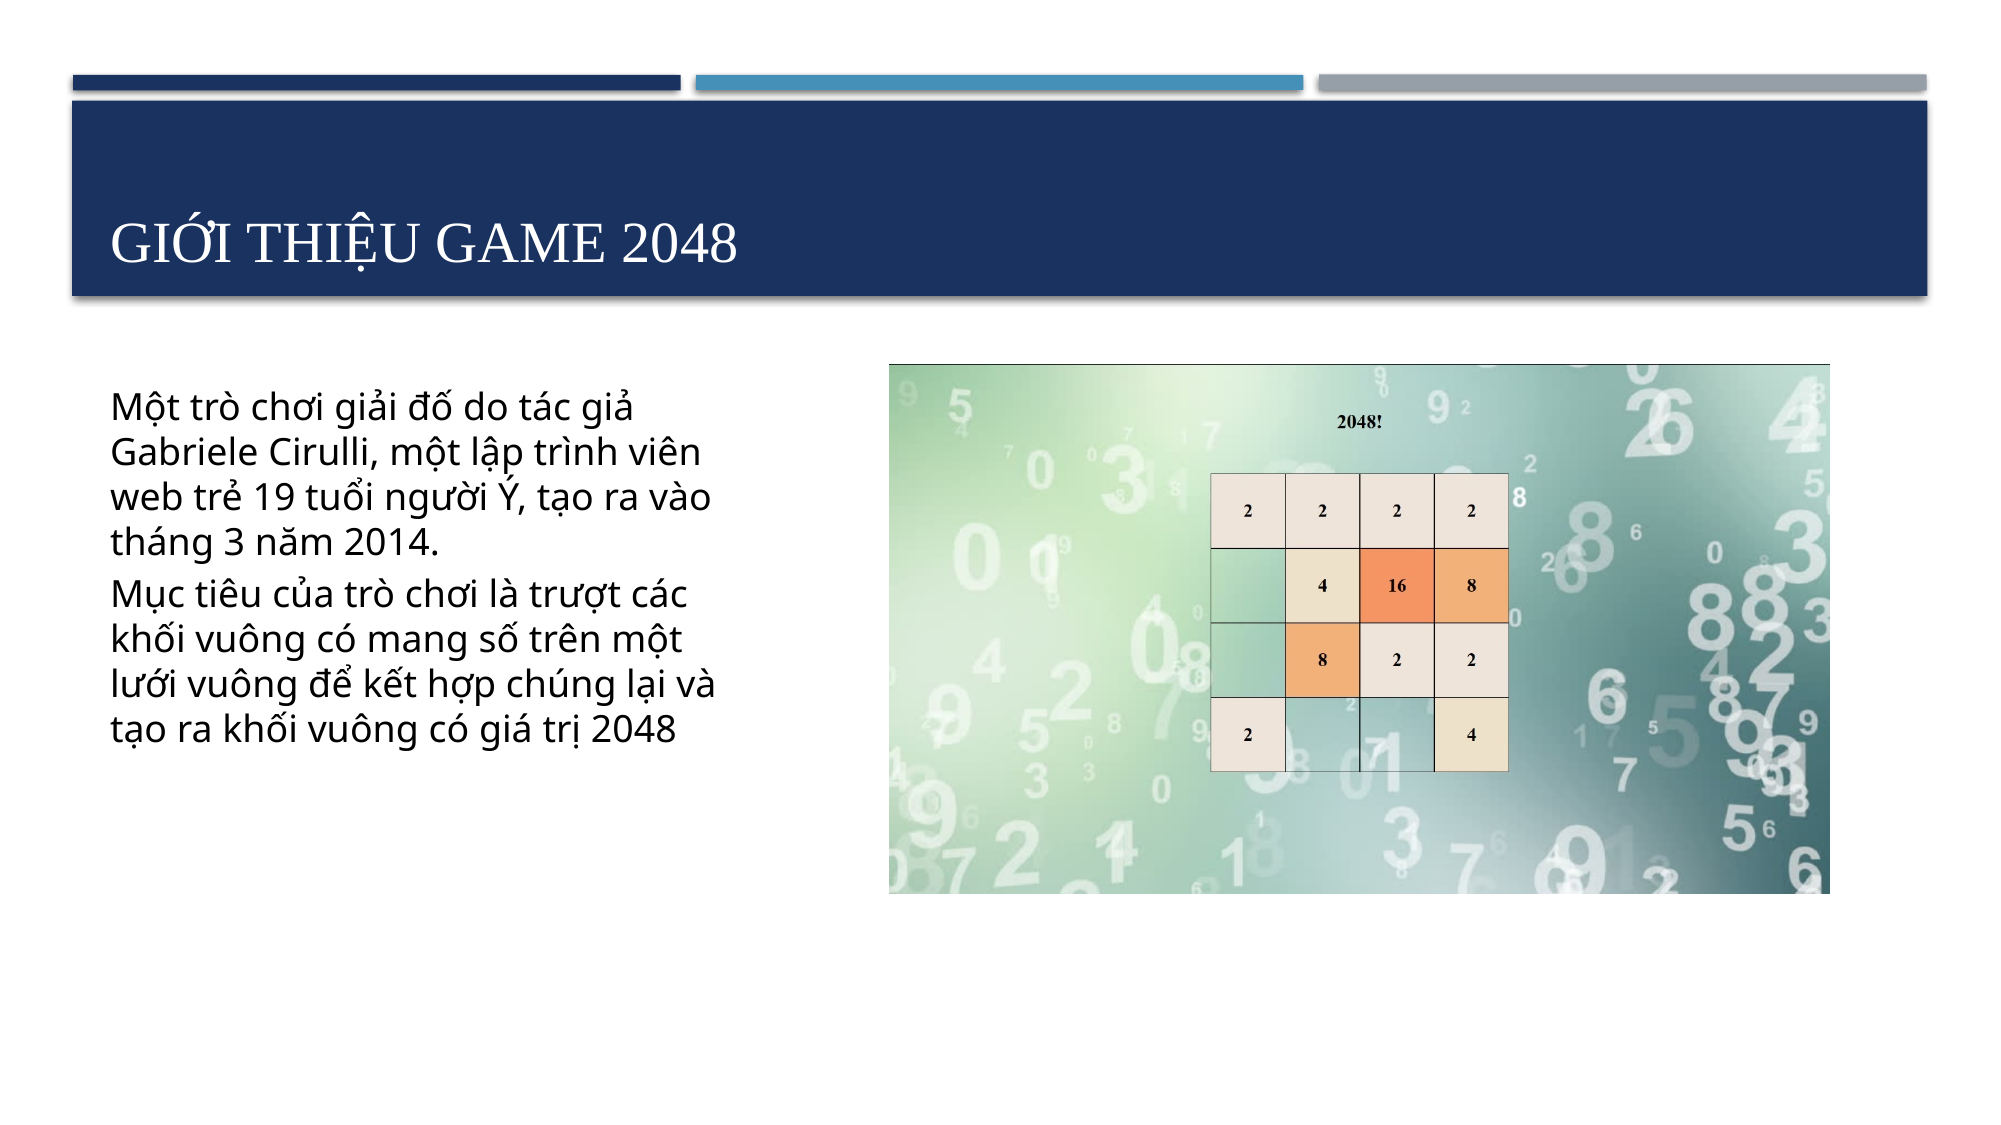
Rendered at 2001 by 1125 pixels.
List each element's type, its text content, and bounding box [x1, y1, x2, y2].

text_box Mục tiêu của trò chơi là trượt các khối vuông có mang số trên một lưới vuông để kết hợp chúng lại và tạo ra khối vuông có giá trị 2048 [95, 562, 753, 758]
picture [888, 364, 1830, 895]
title Giới thiệu game 2048 [95, 115, 1905, 282]
text_box Một trò chơi giải đố do tác giả Gabriele Cirulli, một lập trình viên web trẻ 19 tuổi người Ý, tạo ra vào tháng 3 năm 2014. [95, 375, 766, 571]
